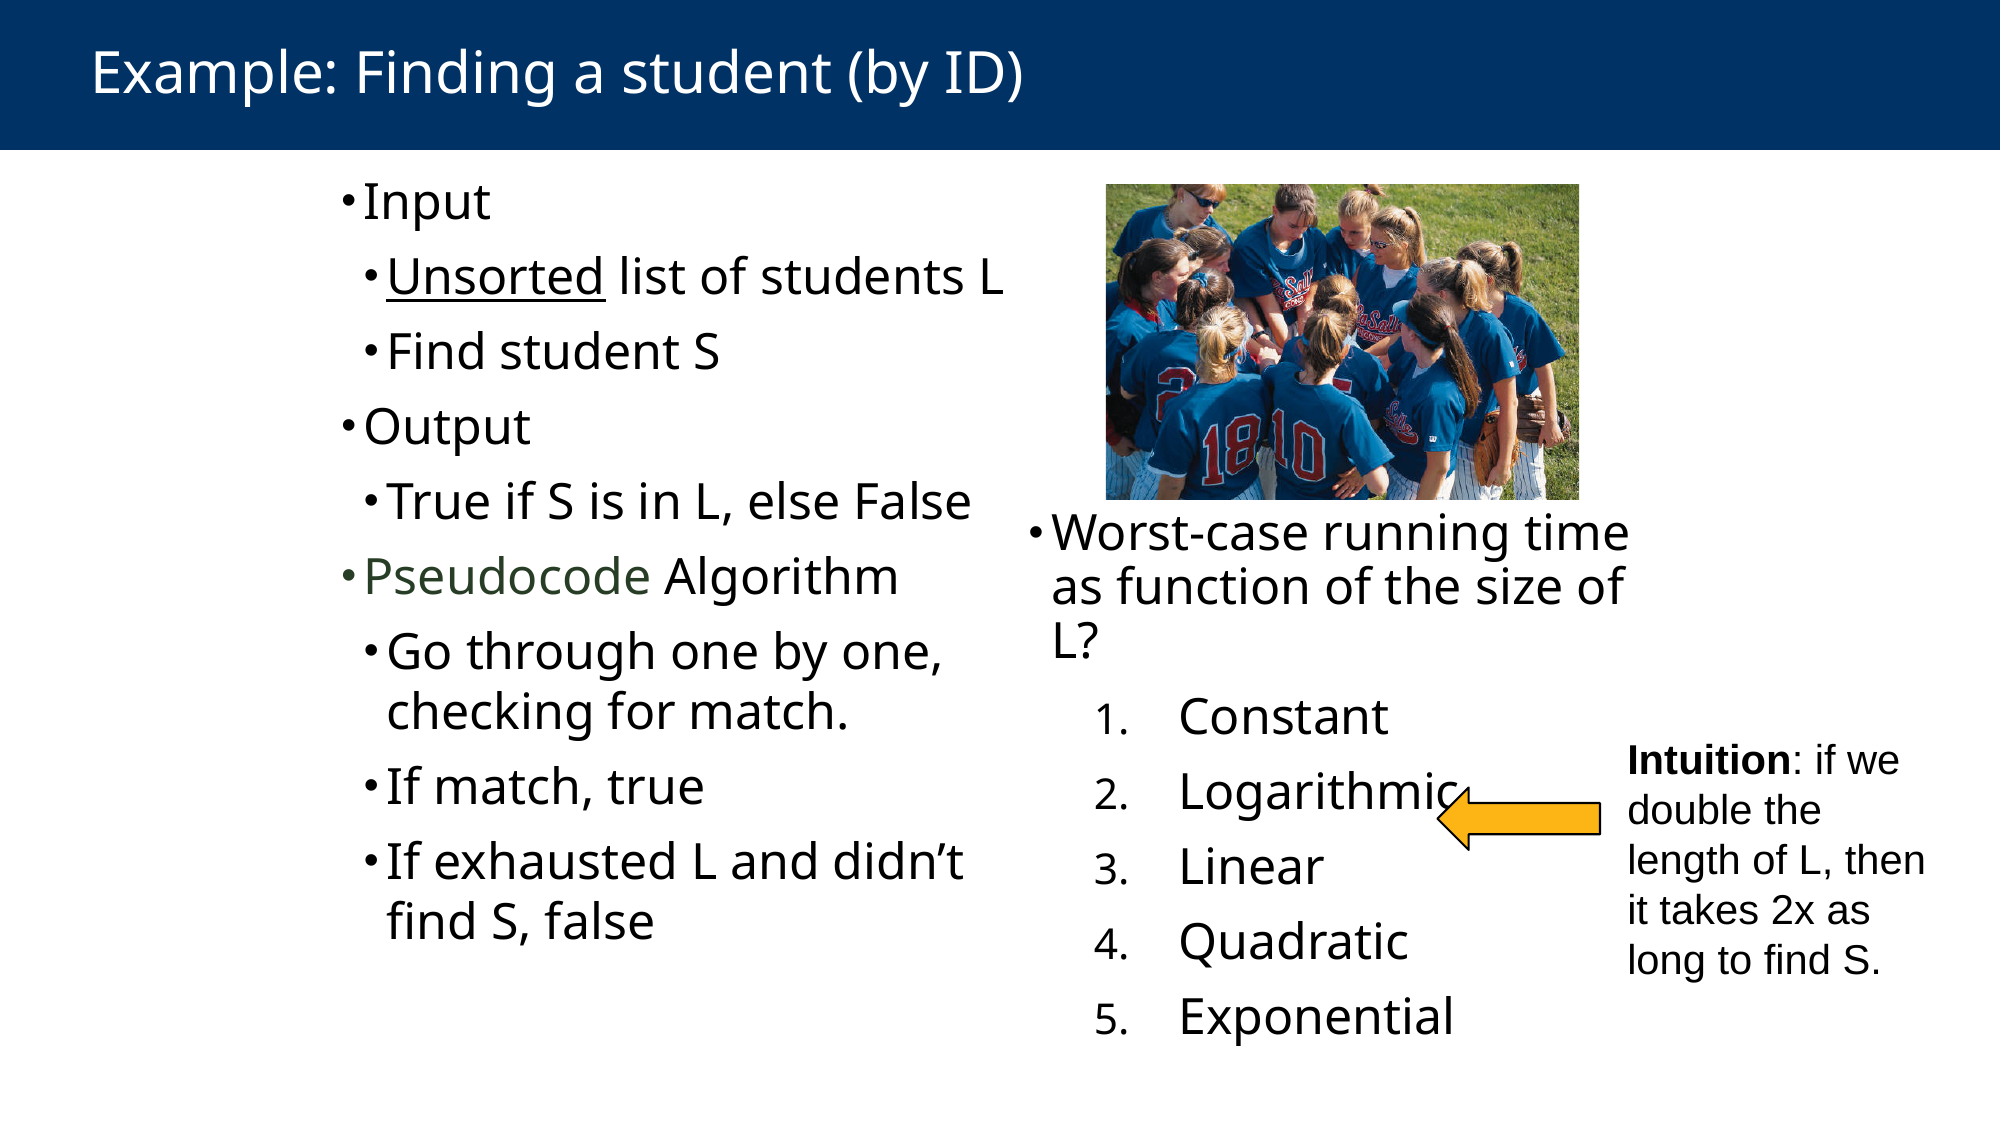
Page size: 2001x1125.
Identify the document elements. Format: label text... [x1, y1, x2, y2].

list Worst-case running time as function of the size of L? Constant Logarithmic Linear Quadratic Exponential [1013, 500, 1677, 1033]
title Example: Finding a student (by ID) [0, 0, 2000, 152]
text_box [1437, 787, 1600, 850]
text_box Intuition: if we double the length of L, then it takes 2x as long to find S. [1612, 725, 1950, 990]
picture [1105, 184, 1580, 501]
list Input Unsorted list of students L Find student S Output True if S is in L, else False Pseudocode Algorithm Go through one by one, checking for match. If match, true If exhausted L and didn’t find S, false [326, 162, 1038, 1033]
